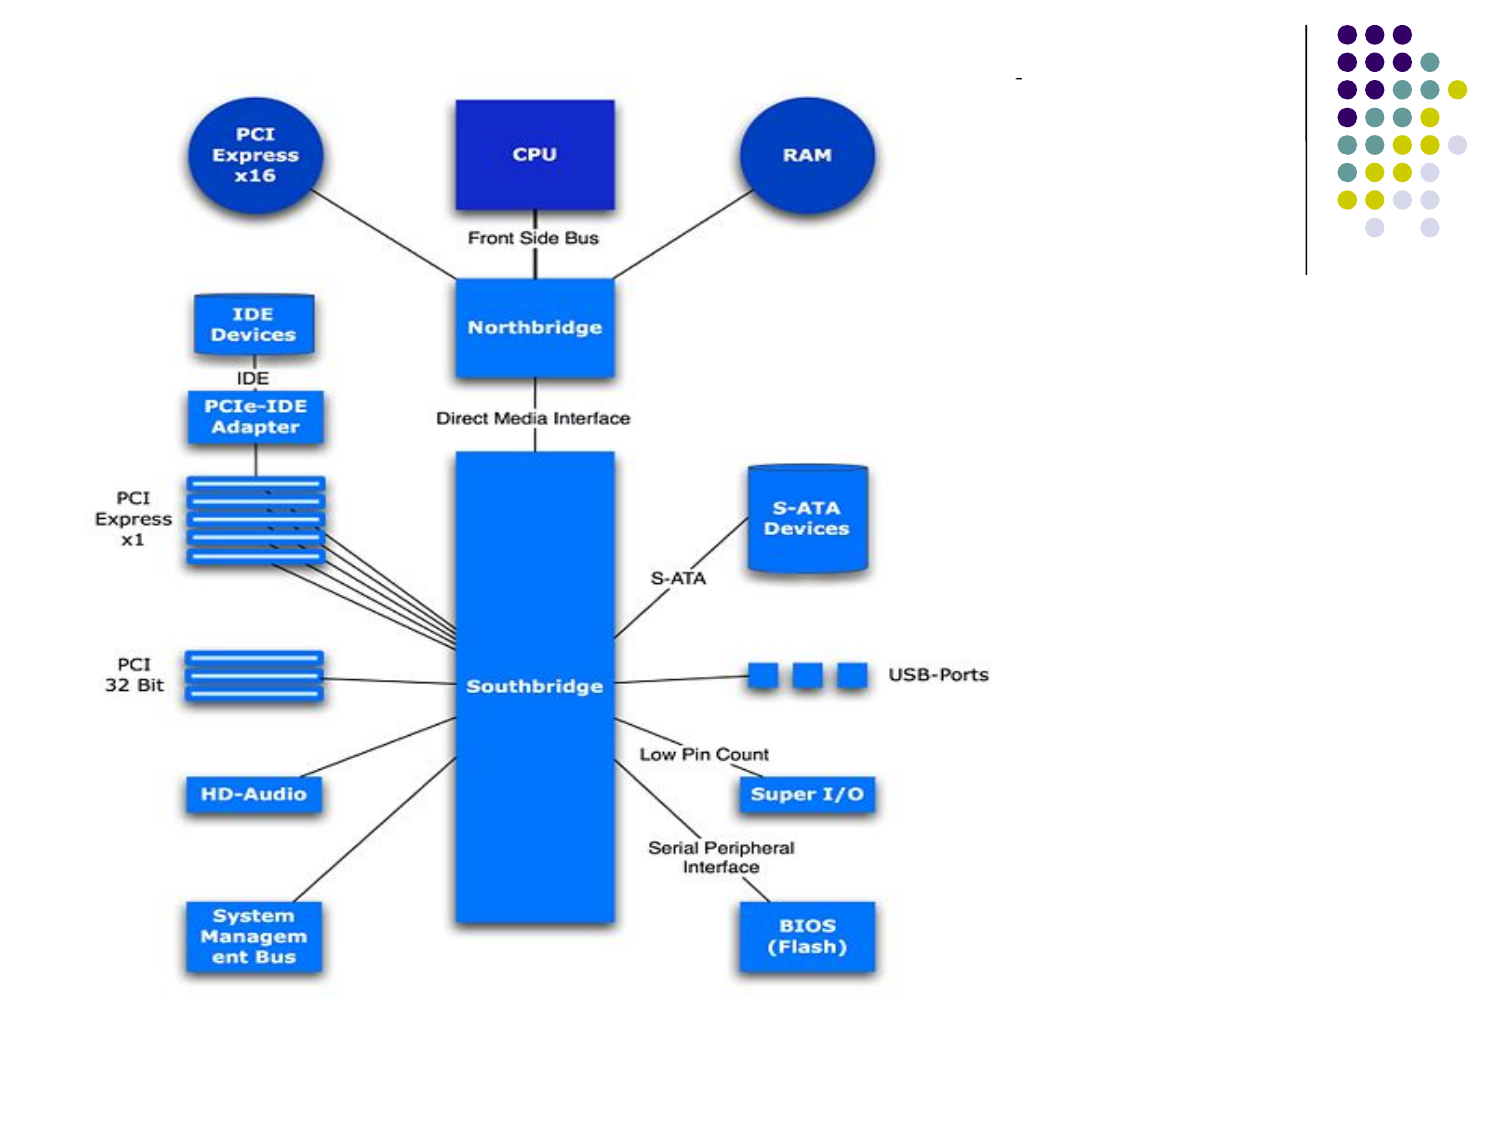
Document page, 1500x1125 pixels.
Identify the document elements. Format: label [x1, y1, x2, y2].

list [74, 77, 1022, 1006]
